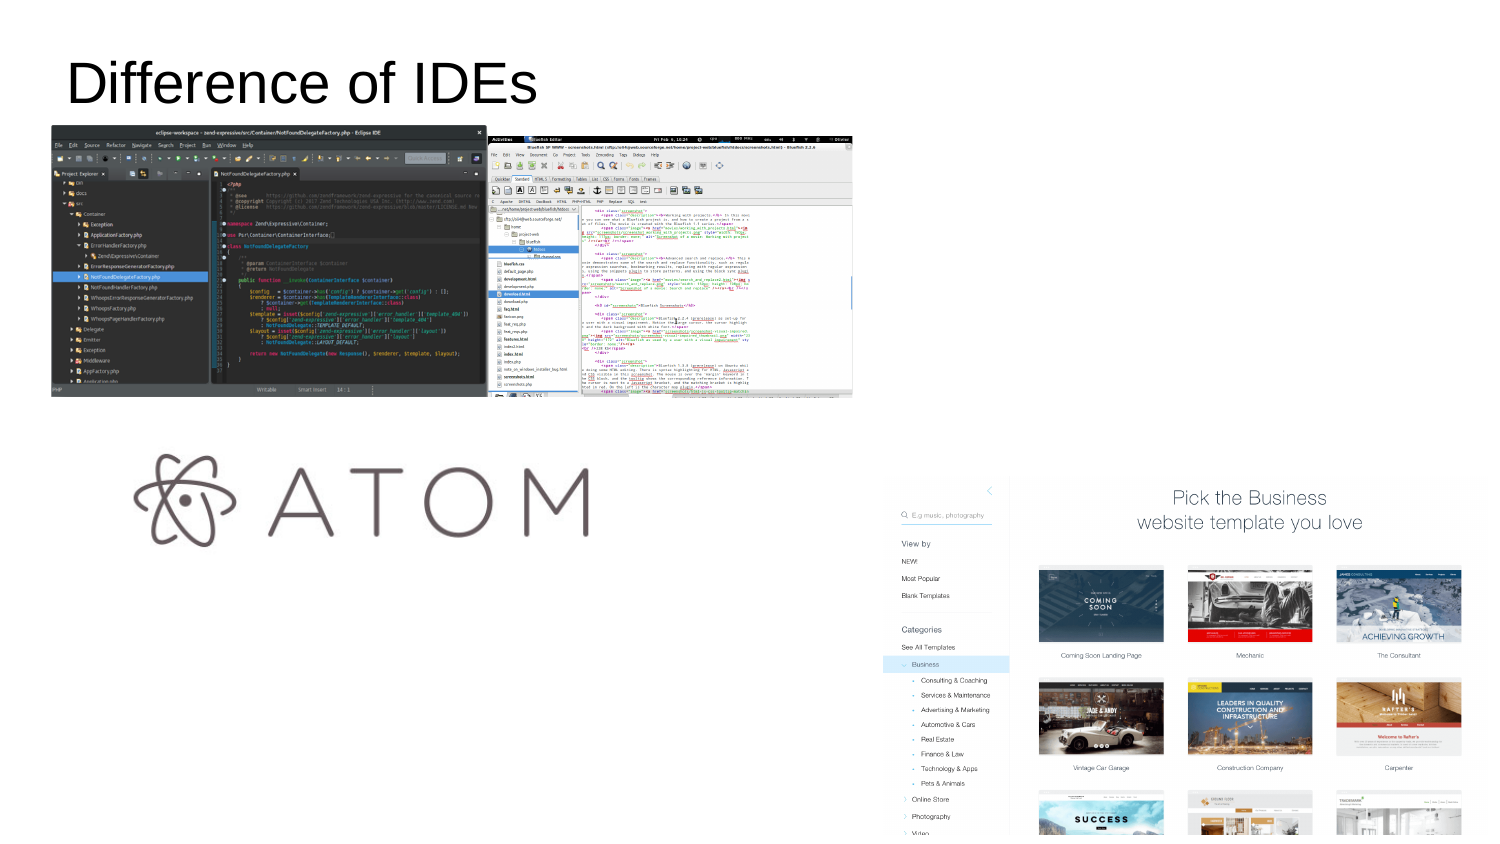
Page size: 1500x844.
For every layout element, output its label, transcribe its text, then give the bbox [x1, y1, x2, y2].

title Difference of IDEs [51, 30, 1449, 124]
picture [883, 476, 1489, 835]
picture [50, 123, 853, 605]
